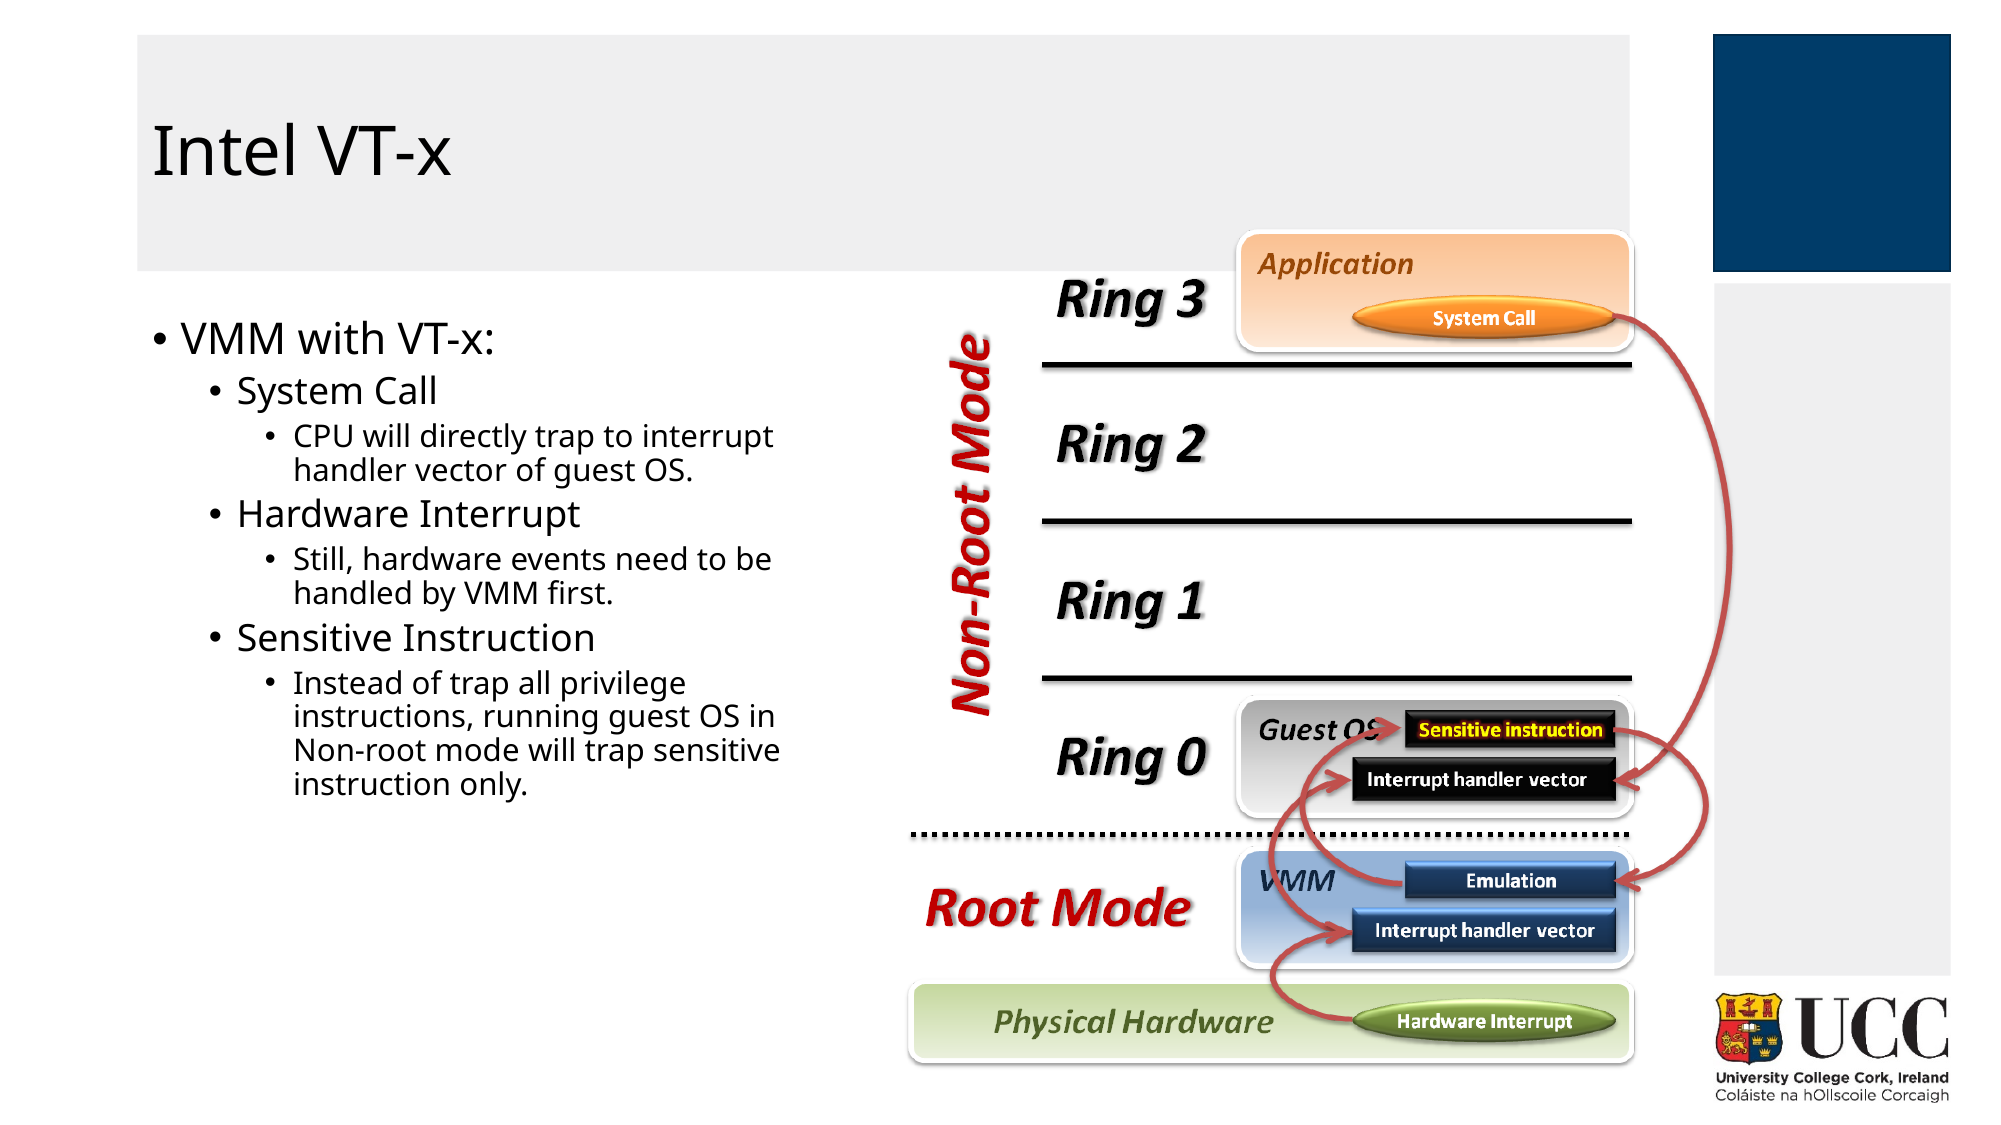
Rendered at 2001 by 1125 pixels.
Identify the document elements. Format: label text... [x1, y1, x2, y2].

picture [1713, 991, 1951, 1103]
picture [887, 224, 1742, 1073]
title Intel VT-x [137, 34, 1630, 272]
list VMM with VT-x: System Call CPU will directly trap to interrupt handler vector of guest OS. Hardware Interrupt Still, hardware events need to be handled by VMM first. Sensitive Instruction Instead of trap all privilege instructions, running guest OS in Non-root mode will trap sensitive instruction only. [137, 309, 826, 1123]
